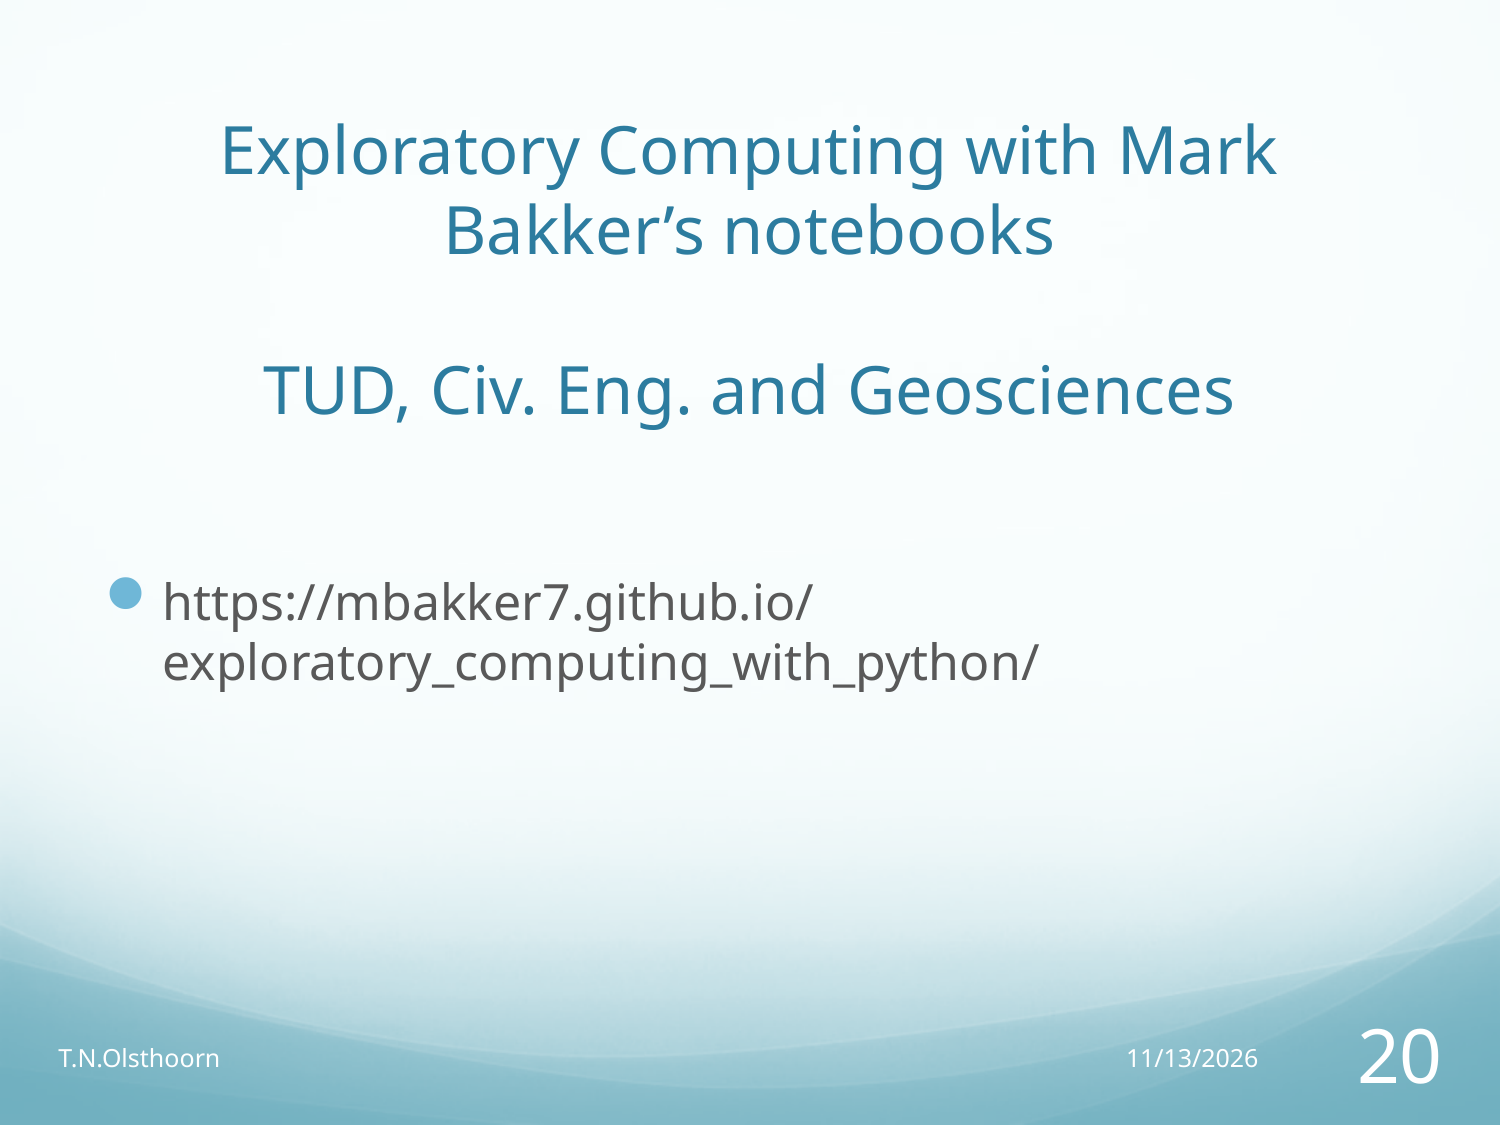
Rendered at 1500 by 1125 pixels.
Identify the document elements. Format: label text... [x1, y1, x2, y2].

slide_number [923, 1029, 1274, 1090]
list https://mbakker7.github.io/exploratory_computing_with_python/ [90, 562, 1410, 975]
title Exploratory Computing with Mark Bakker’s notebooks TUD, Civ. Eng. and Geosciences [90, 127, 1410, 435]
footer T.N.Olsthoorn [43, 1029, 838, 1090]
slide_number 20 [1295, 1029, 1459, 1090]
